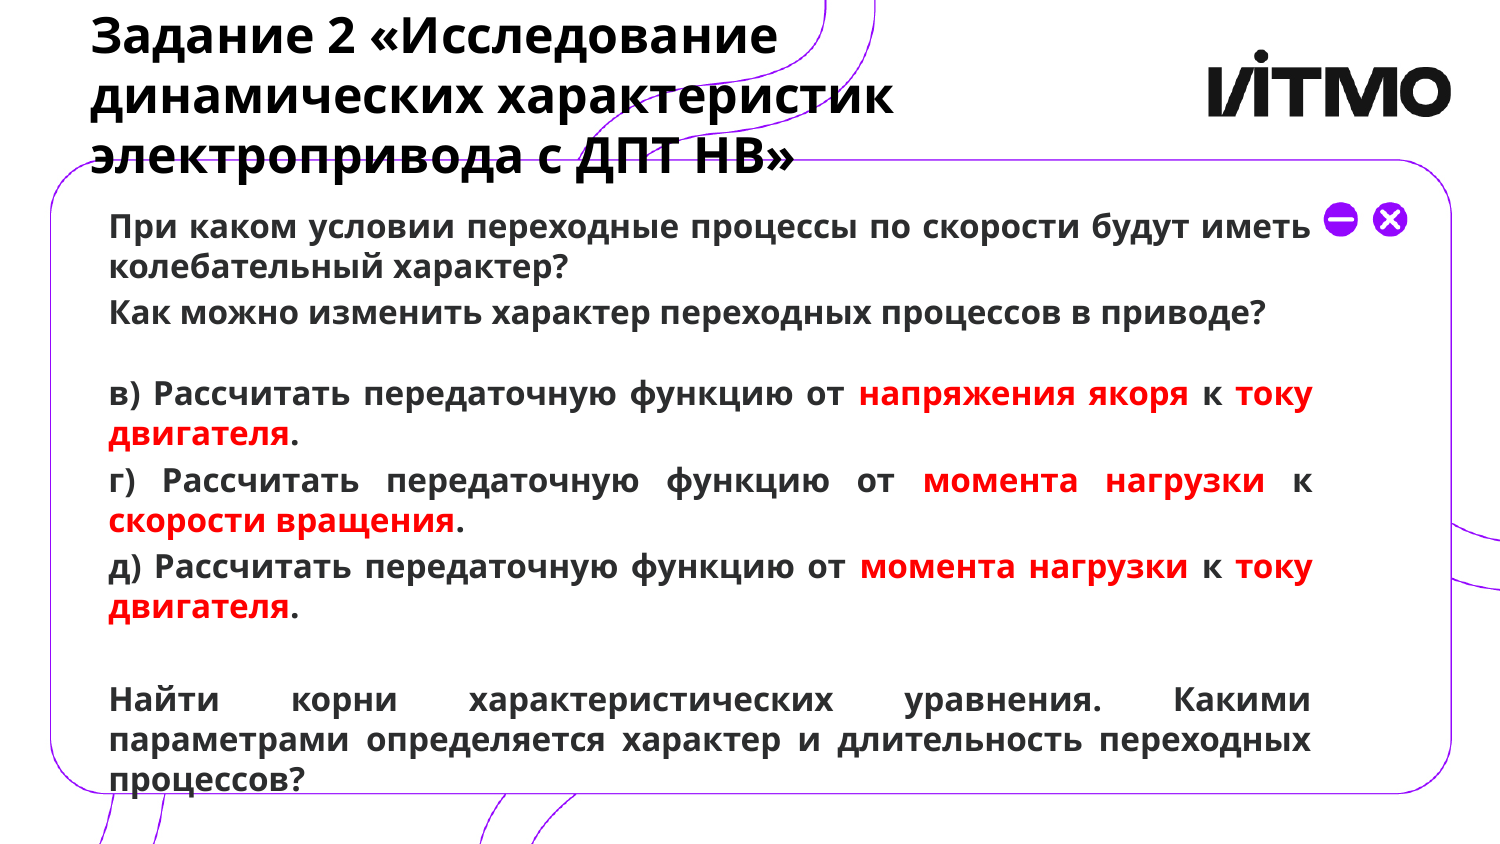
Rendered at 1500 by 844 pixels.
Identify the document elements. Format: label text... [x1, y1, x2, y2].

title Задание 2 «Исследование динамических характеристик электропривода с ДПТ НВ» [75, 50, 1195, 137]
picture [0, 0, 1500, 844]
text_box в) Рассчитать передаточную функцию от напряжения якоря к току двигателя. г) Рассчитать передаточную функцию от момента нагрузки к скорости вращения. д) Рассчитать передаточную функцию от момента нагрузки к току двигателя. Найти корни характеристических уравнения. Какими параметрами определяется характер и длительность переходных процессов? [93, 364, 1328, 773]
text_box При каком условии переходные процессы по скорости будут иметь колебательный характер? Как можно изменить характер переходных процессов в приводе? [93, 197, 1328, 364]
